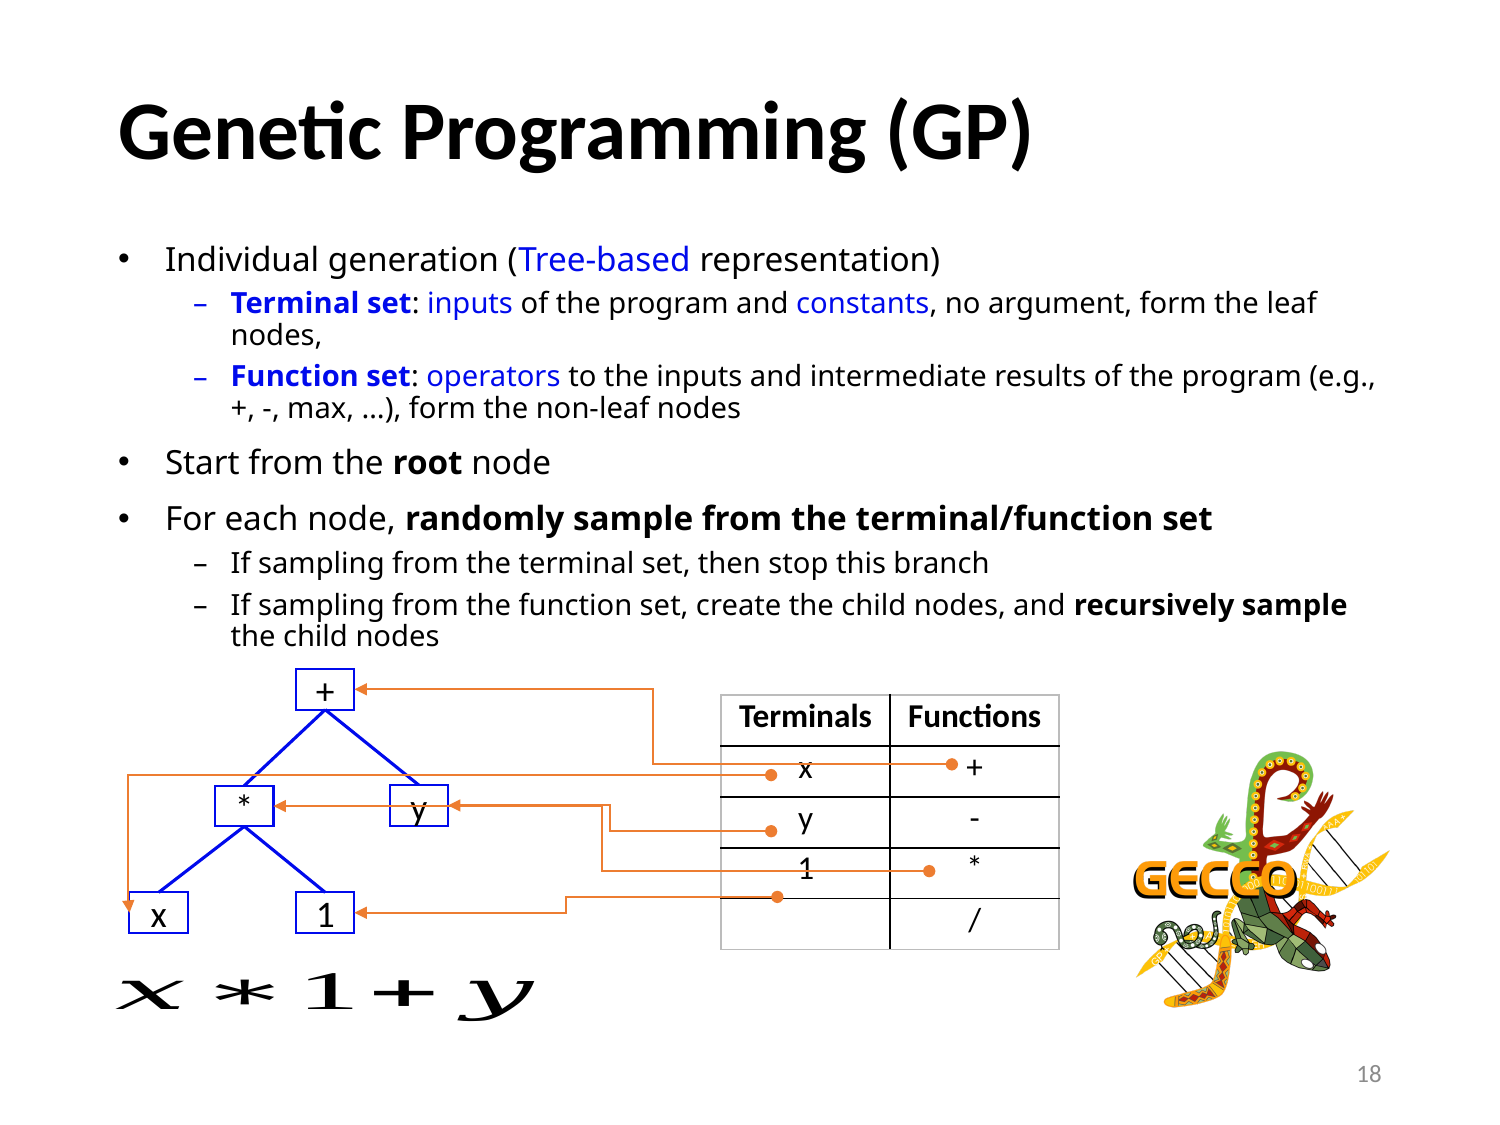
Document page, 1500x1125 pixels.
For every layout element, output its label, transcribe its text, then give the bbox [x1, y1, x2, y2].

slide_number 18 [1059, 1042, 1397, 1103]
table_cell * [891, 849, 1058, 898]
table_cell [722, 899, 889, 949]
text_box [244, 709, 325, 775]
text_box x [128, 913, 189, 934]
table_cell / [891, 899, 1058, 949]
list Individual generation (Tree-based representation) Terminal set: inputs of the program and constants, no argument, form the leaf nodes, Function set: operators to the inputs and intermediate results of the program (e.g., +, -, max, …), form the non-leaf nodes Start from the root node For each node, randomly sample from the terminal/function set If sampling from the terminal set, then stop this branch If sampling from the function set, create the child nodes, and recursively sample the child nodes [103, 234, 1397, 1014]
table_cell + [891, 747, 1058, 796]
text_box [354, 689, 952, 765]
table_cell 1 [772, 872, 889, 898]
table_cell - [891, 798, 1058, 847]
text_box + [295, 668, 355, 709]
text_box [772, 805, 930, 872]
text_box 1 [295, 913, 355, 934]
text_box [448, 805, 772, 832]
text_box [129, 775, 772, 913]
title Genetic Programming (GP) [103, 59, 1397, 207]
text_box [325, 709, 419, 775]
table_cell x [722, 765, 889, 796]
table_cell y [772, 798, 889, 805]
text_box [354, 896, 778, 913]
table_header Functions [952, 696, 1058, 745]
